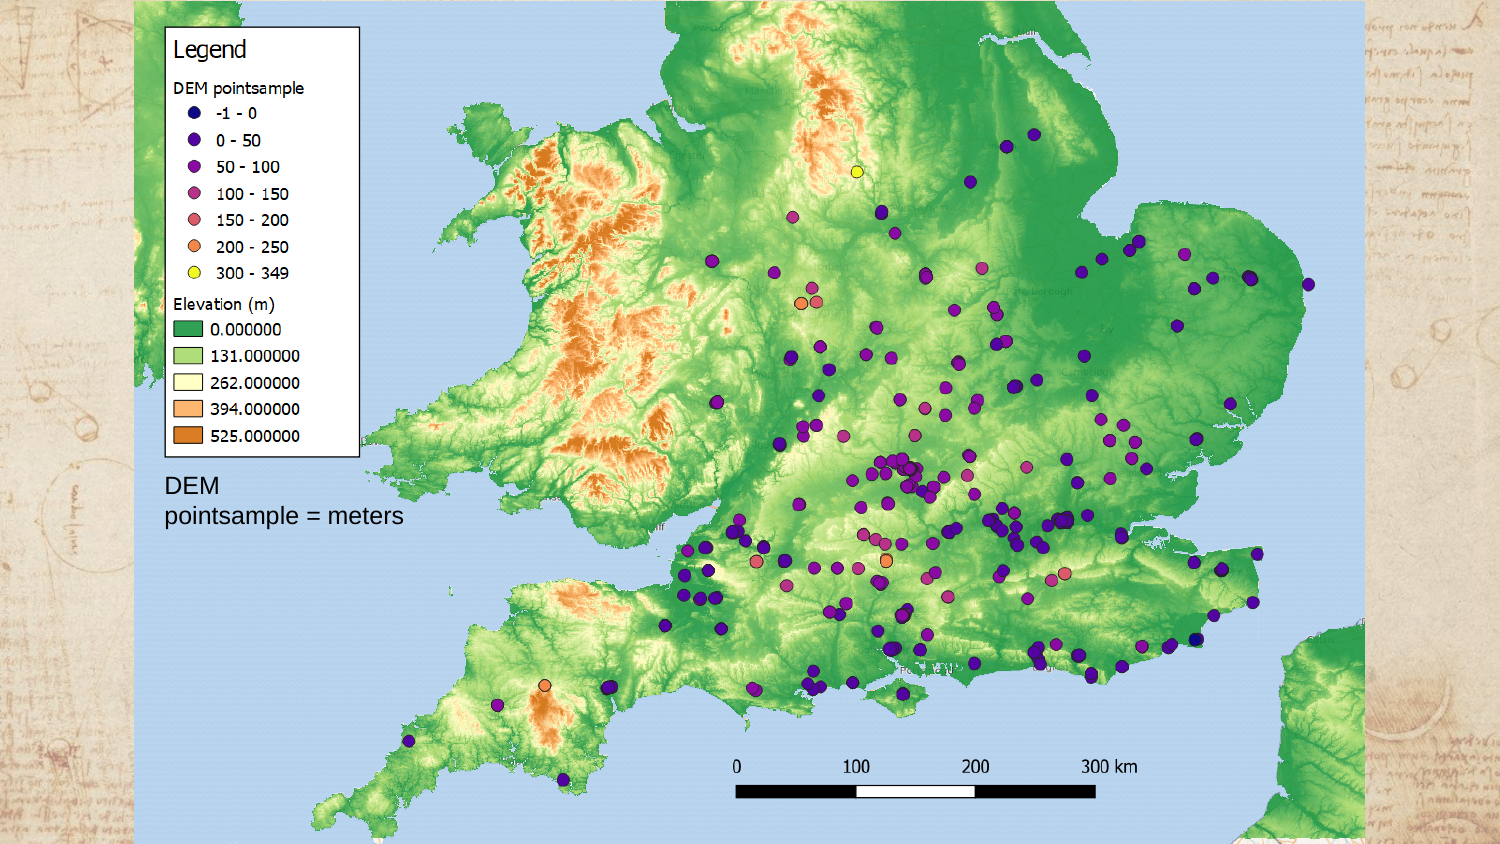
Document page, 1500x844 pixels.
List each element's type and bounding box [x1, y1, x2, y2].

picture [134, 0, 1366, 844]
